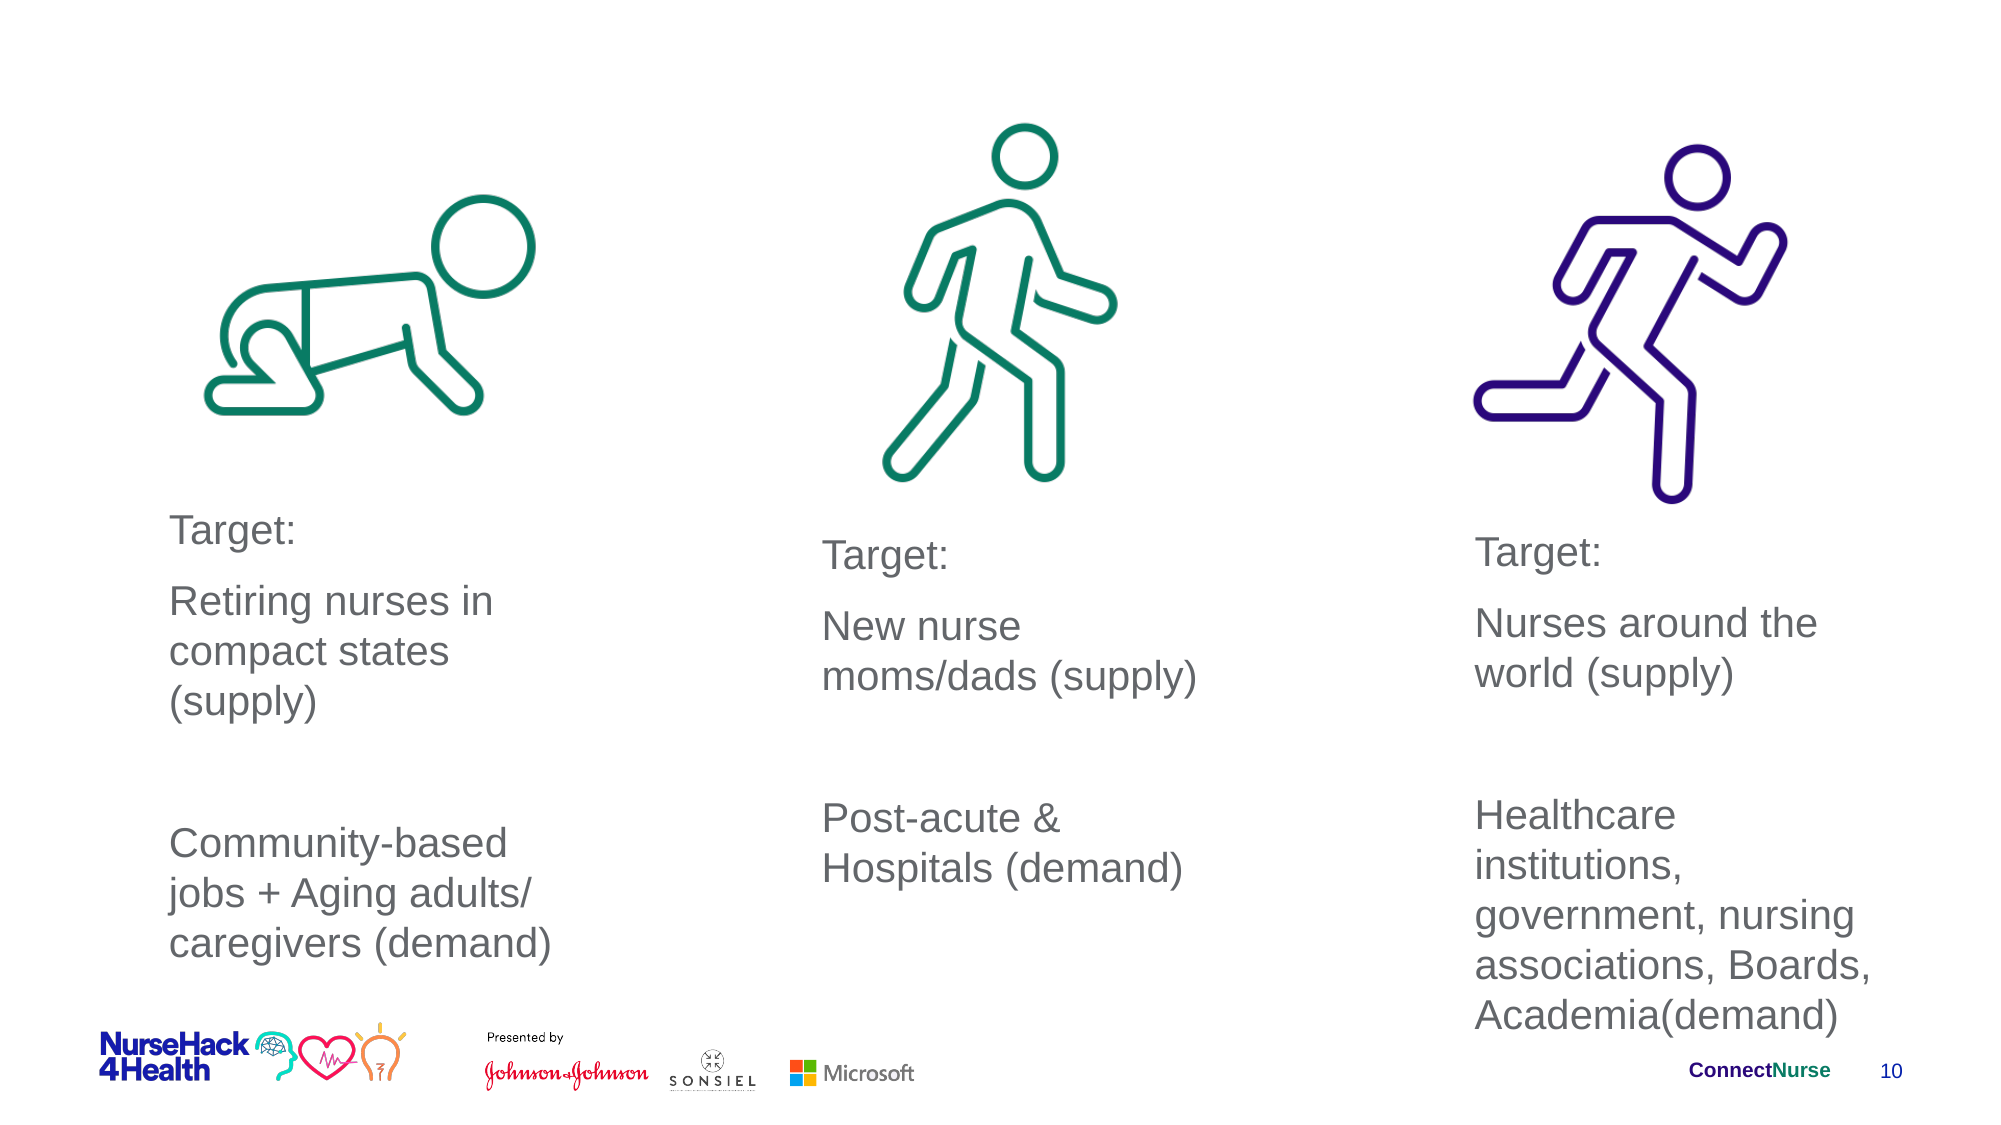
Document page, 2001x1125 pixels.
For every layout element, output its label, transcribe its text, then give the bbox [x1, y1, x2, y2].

slide_number 10 [1843, 1042, 1918, 1098]
picture [168, 102, 570, 504]
picture [1430, 124, 1832, 526]
picture [799, 102, 1201, 504]
text_box Target: Retiring nurses in compact states (supply) Community-based jobs + Aging adults/ caregivers (demand) [168, 511, 569, 966]
picture [430, 1011, 925, 1125]
text_box Target: New nurse moms/dads (supply) Post-acute & Hospitals (demand) [821, 528, 1222, 891]
text_box ConnectNurse [1155, 1041, 1831, 1097]
text_box Target: Nurses around the world (supply) Healthcare institutions, government, nursing associations, Boards, Academia(demand) [1474, 524, 1875, 1038]
